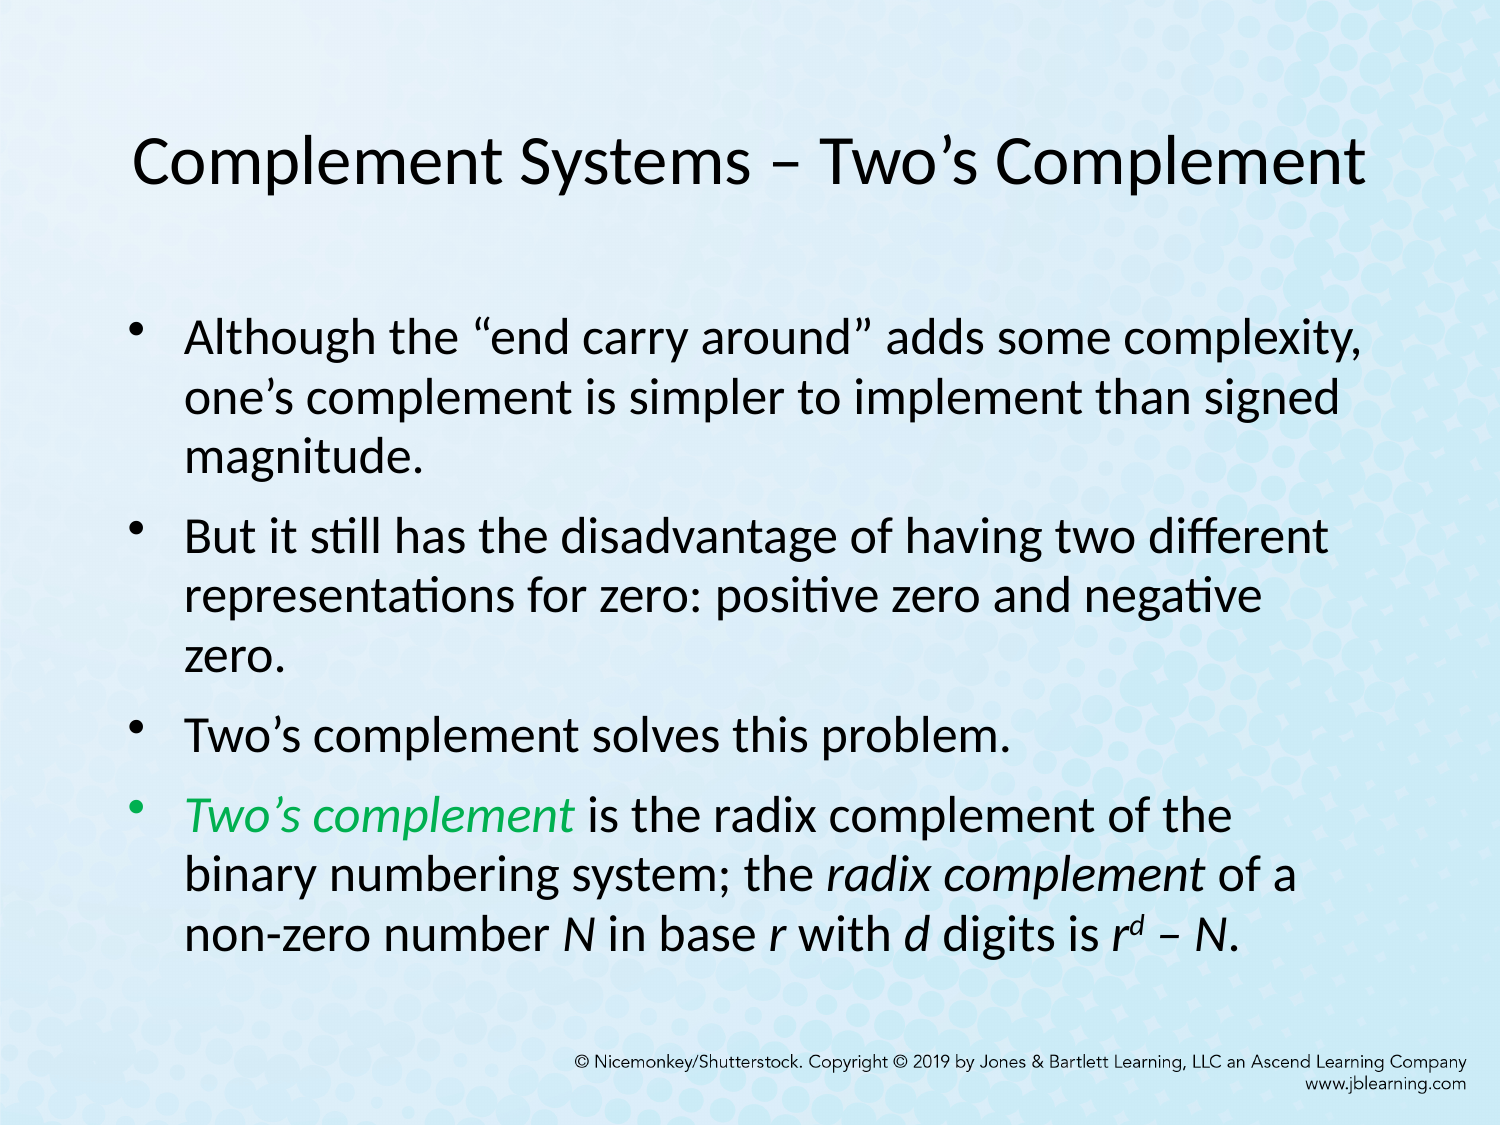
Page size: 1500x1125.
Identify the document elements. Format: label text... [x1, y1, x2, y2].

title Complement Systems – Two’s Complement [112, 75, 1388, 238]
list Although the “end carry around” adds some complexity, one’s complement is simpler to implement than signed magnitude. But it still has the disadvantage of having two different representations for zero: positive zero and negative zero. Two’s complement solves this problem. Two’s complement is the radix complement of the binary numbering system; the radix complement of a non-zero number N in base r with d digits is rd – N. [112, 299, 1388, 975]
picture [0, 0, 1500, 1125]
